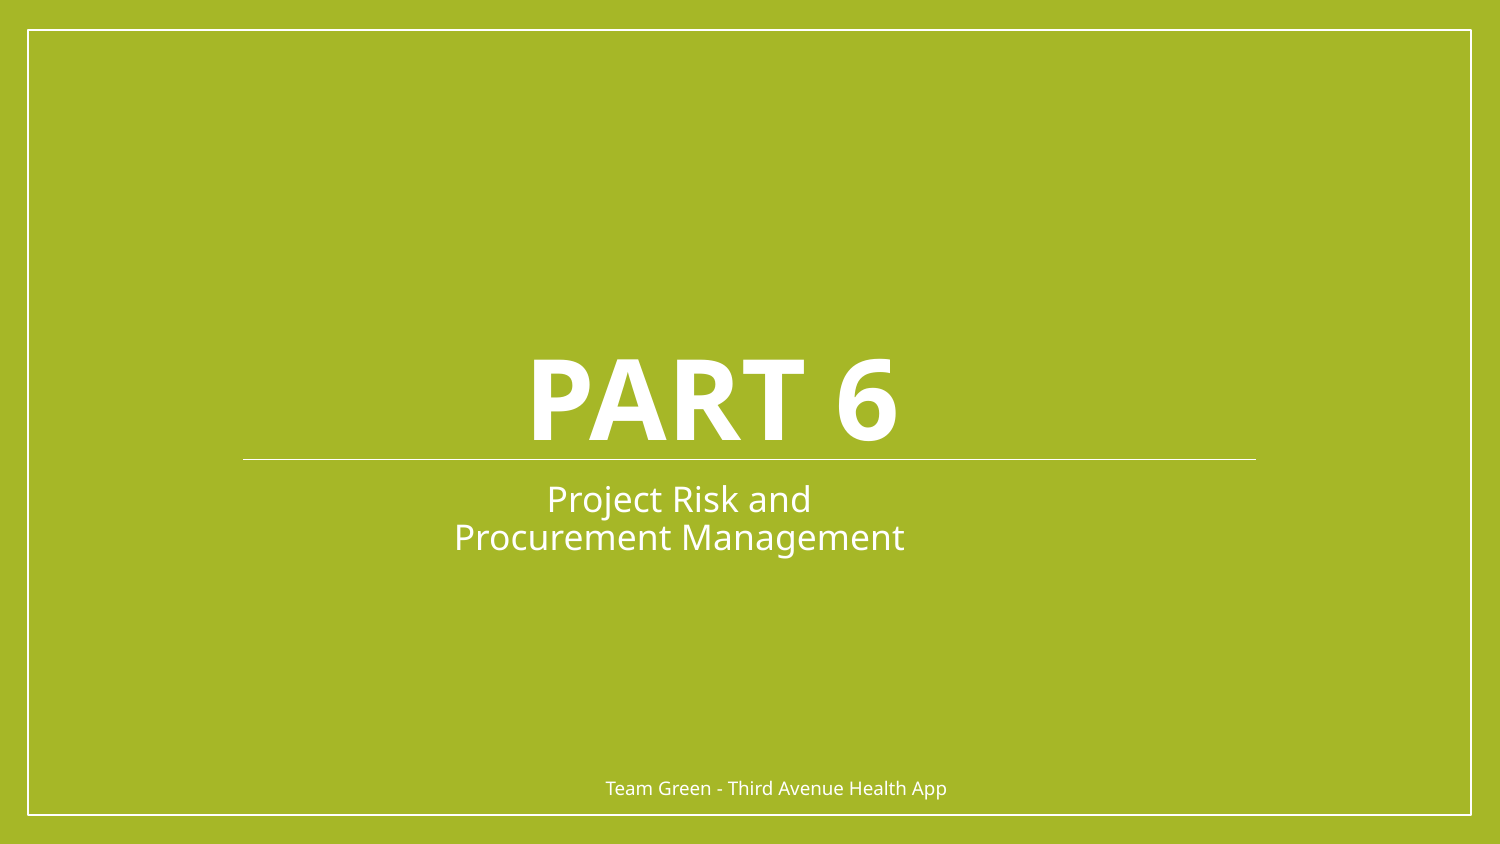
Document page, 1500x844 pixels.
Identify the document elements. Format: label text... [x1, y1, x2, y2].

footer Team Green - Third Avenue Health App [485, 765, 1067, 811]
title PART 6 [136, 108, 1363, 469]
subtitle Project Risk and Procurement Management [429, 476, 930, 647]
